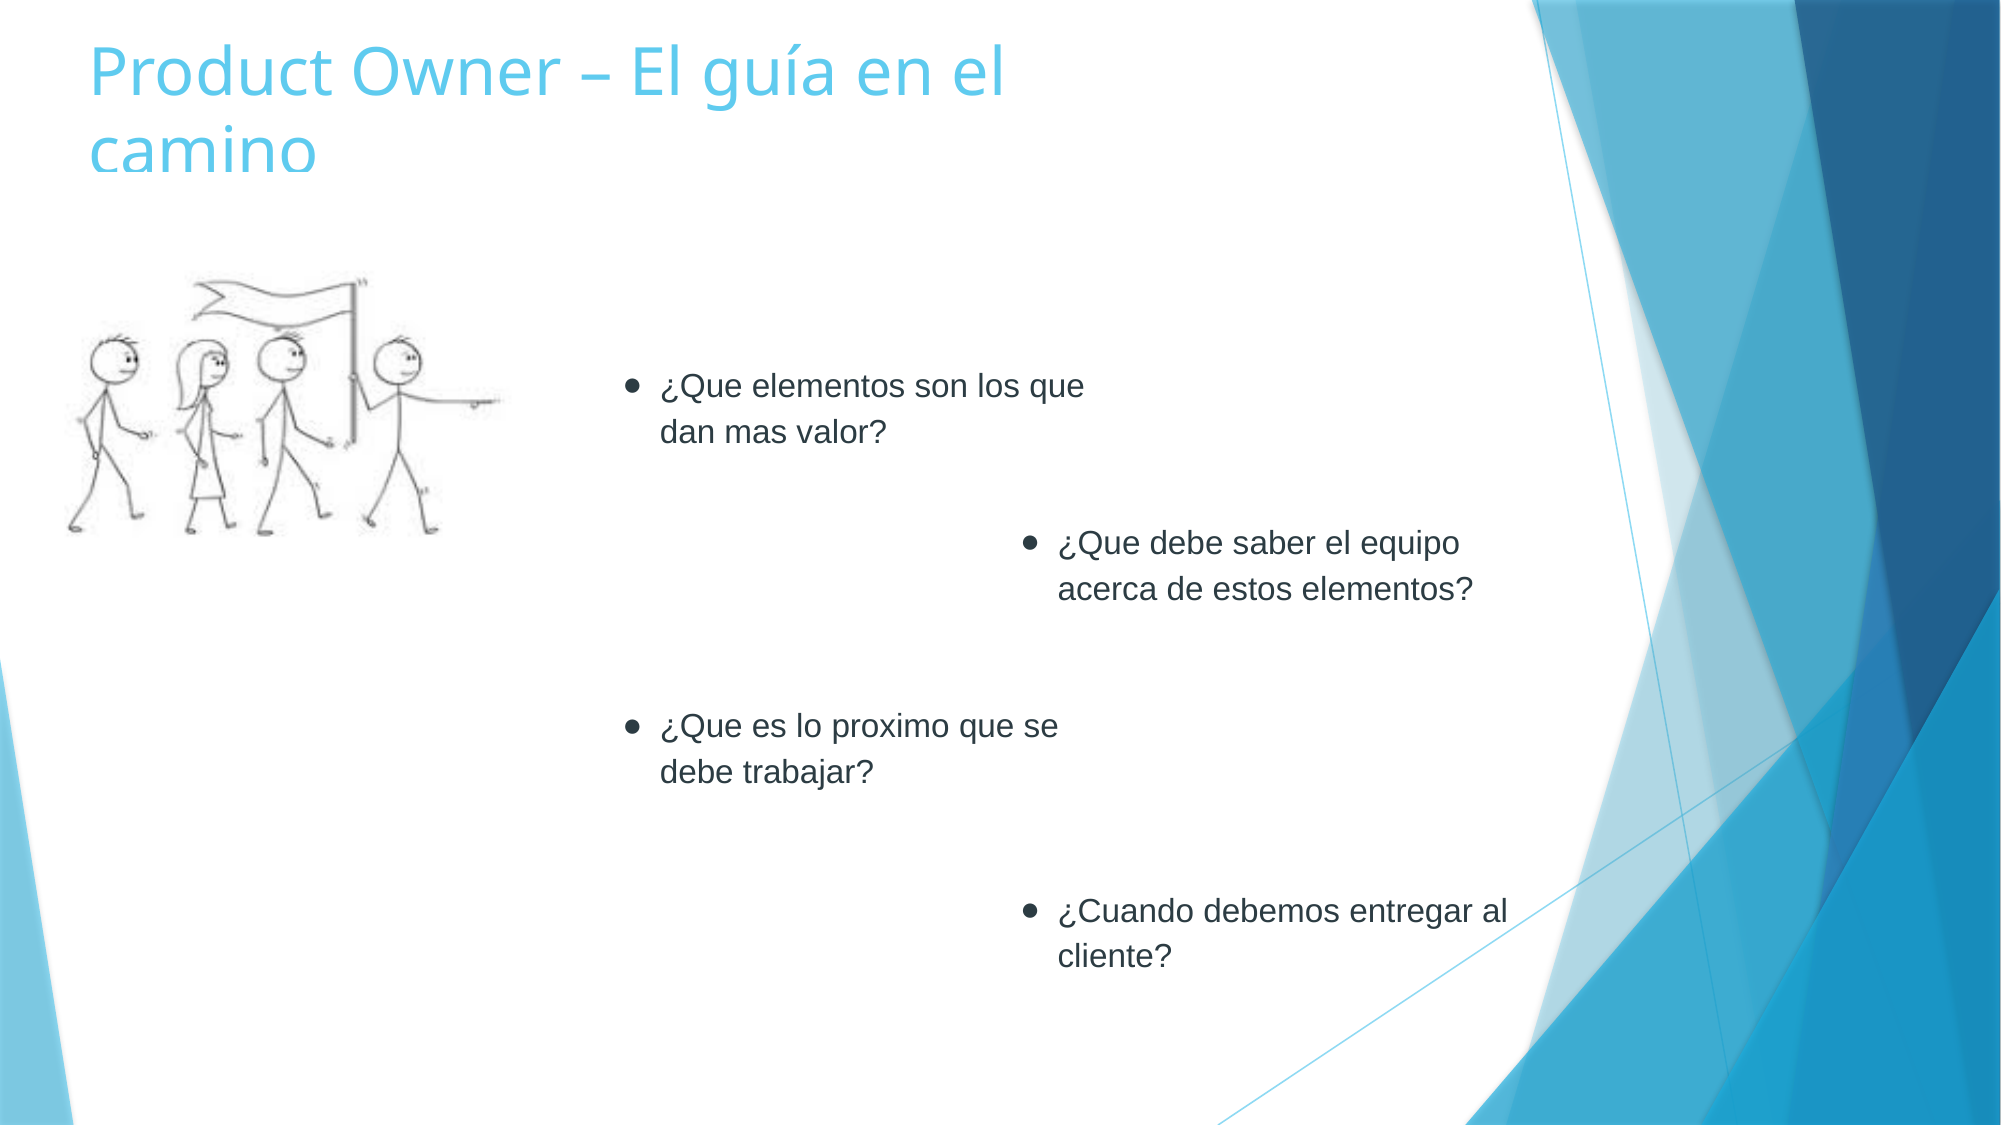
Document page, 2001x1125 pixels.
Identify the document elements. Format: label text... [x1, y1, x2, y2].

text_box ¿Cuando debemos entregar al cliente? [999, 778, 1540, 1055]
text_box ¿Que elementos son los que dan mas valor? [602, 253, 1143, 531]
picture [48, 171, 518, 650]
title Product Owner – El guía en el camino [68, 42, 1263, 209]
text_box ¿Que debe saber el equipo acerca de estos elementos? [999, 410, 1540, 687]
text_box ¿Que es lo proximo que se debe trabajar? [602, 594, 1143, 871]
